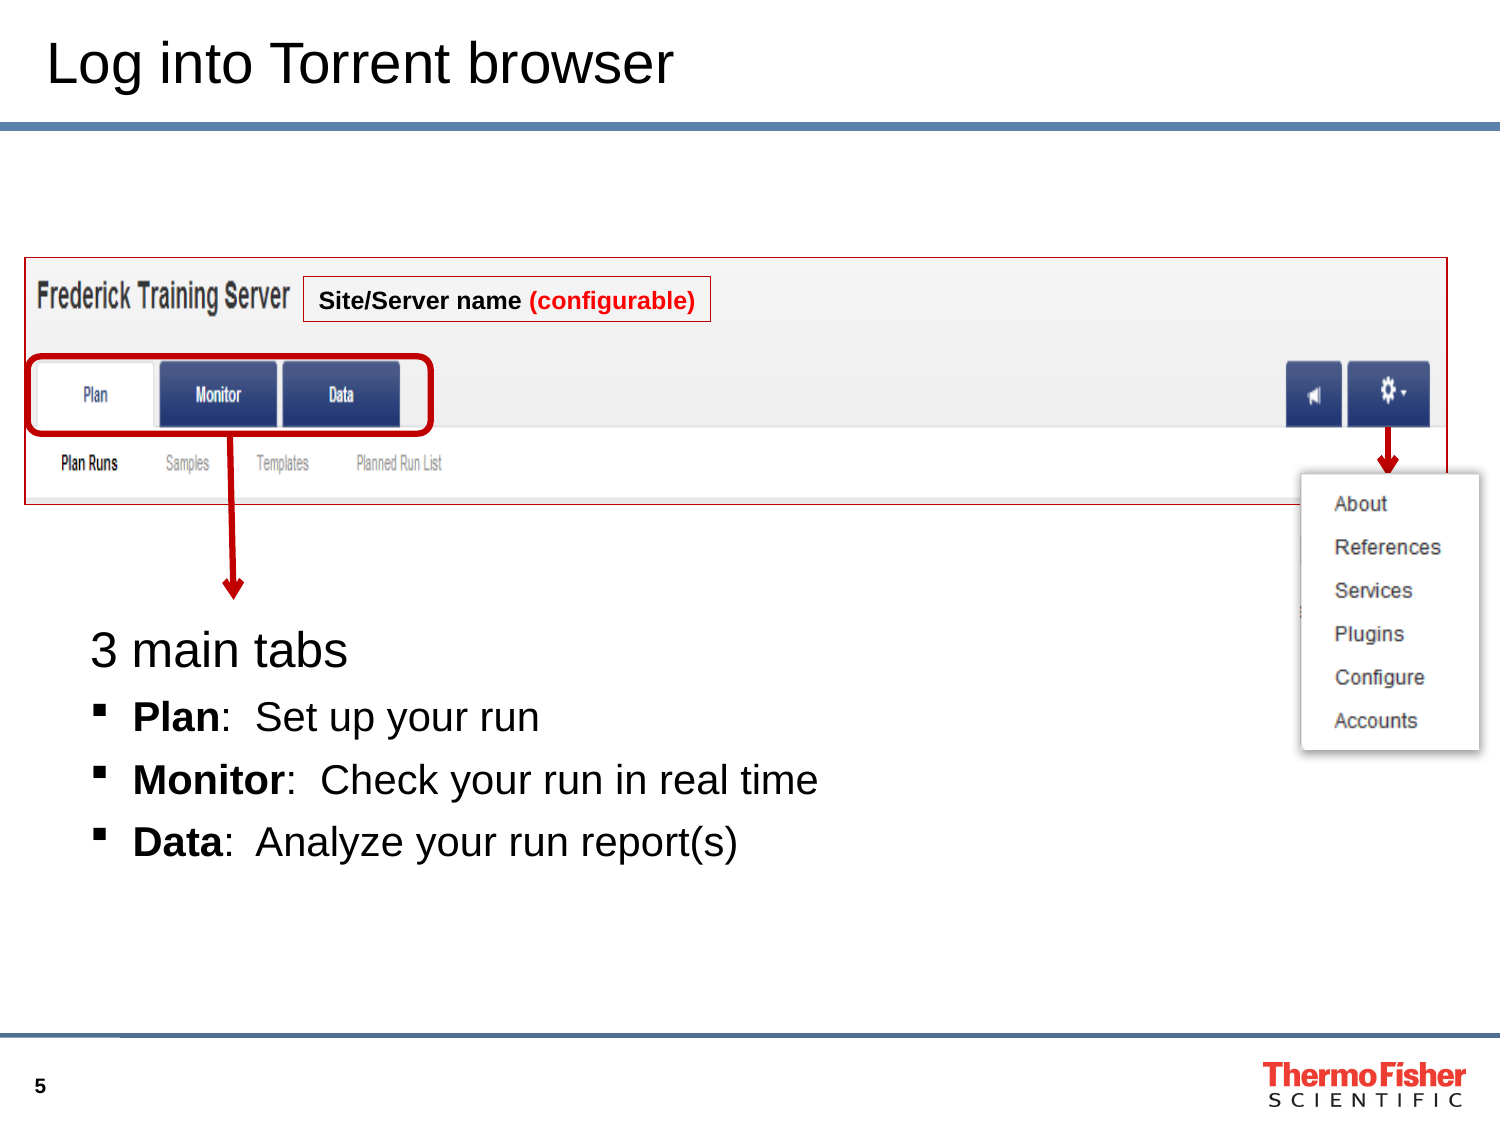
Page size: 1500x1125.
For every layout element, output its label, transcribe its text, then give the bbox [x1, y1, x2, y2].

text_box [148, 515, 315, 520]
list 3 main tabs Plan: Set up your run Monitor: Check your run in real time Data: Analyze your run report(s) [74, 537, 863, 913]
picture [25, 258, 1480, 751]
title Log into Torrent browser [38, 5, 1399, 122]
picture [1263, 1062, 1466, 1107]
